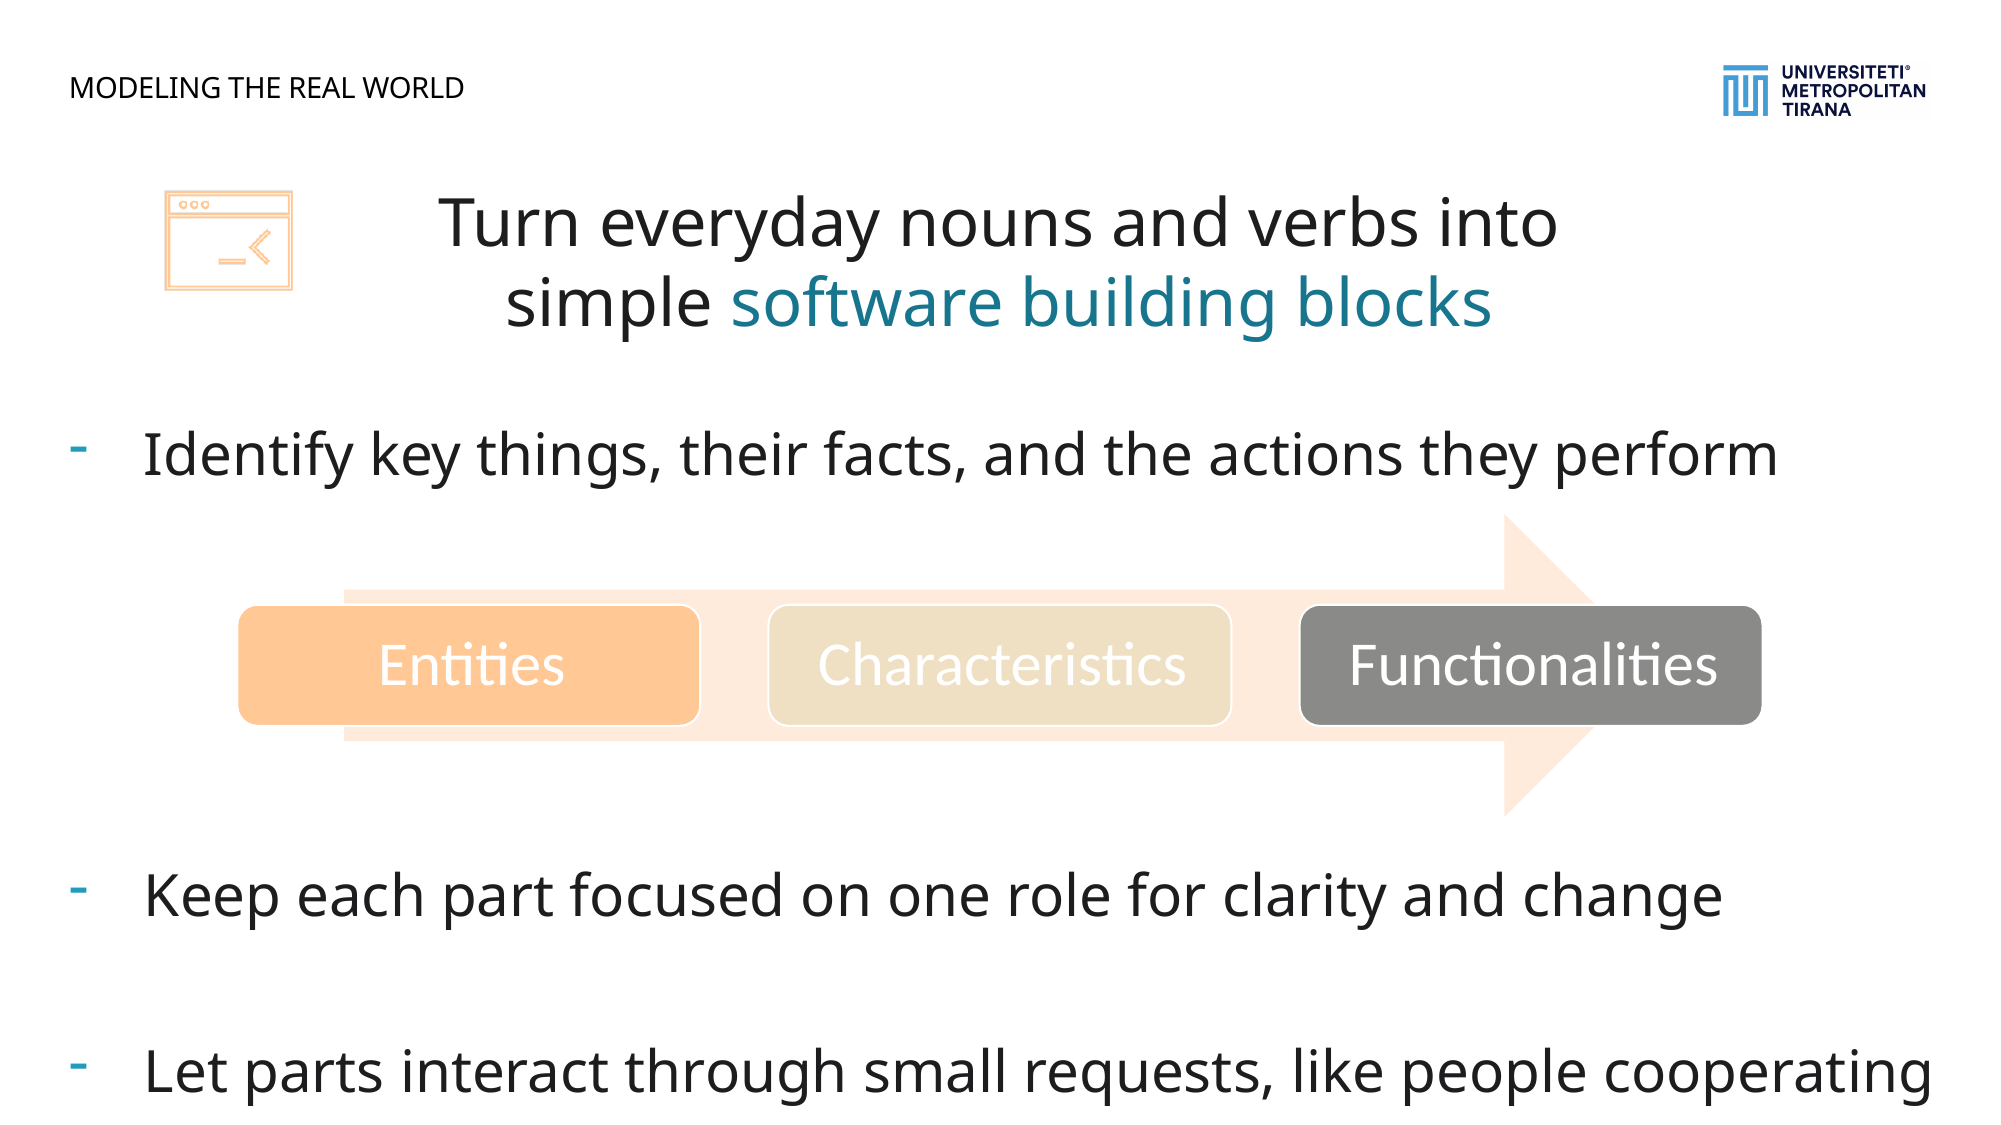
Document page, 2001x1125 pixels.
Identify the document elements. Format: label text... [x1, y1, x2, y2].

list Identify key things, their facts, and the actions they perform Keep each part focused on one role for clarity and change Let parts interact through small requests, like people cooperating [69, 403, 1949, 980]
text_box Turn everyday nouns and verbs into simple software building blocks [328, 172, 1672, 348]
list Modeling the real world [69, 55, 1931, 120]
picture [1721, 60, 1931, 120]
picture [153, 165, 304, 316]
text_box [228, 513, 1772, 817]
